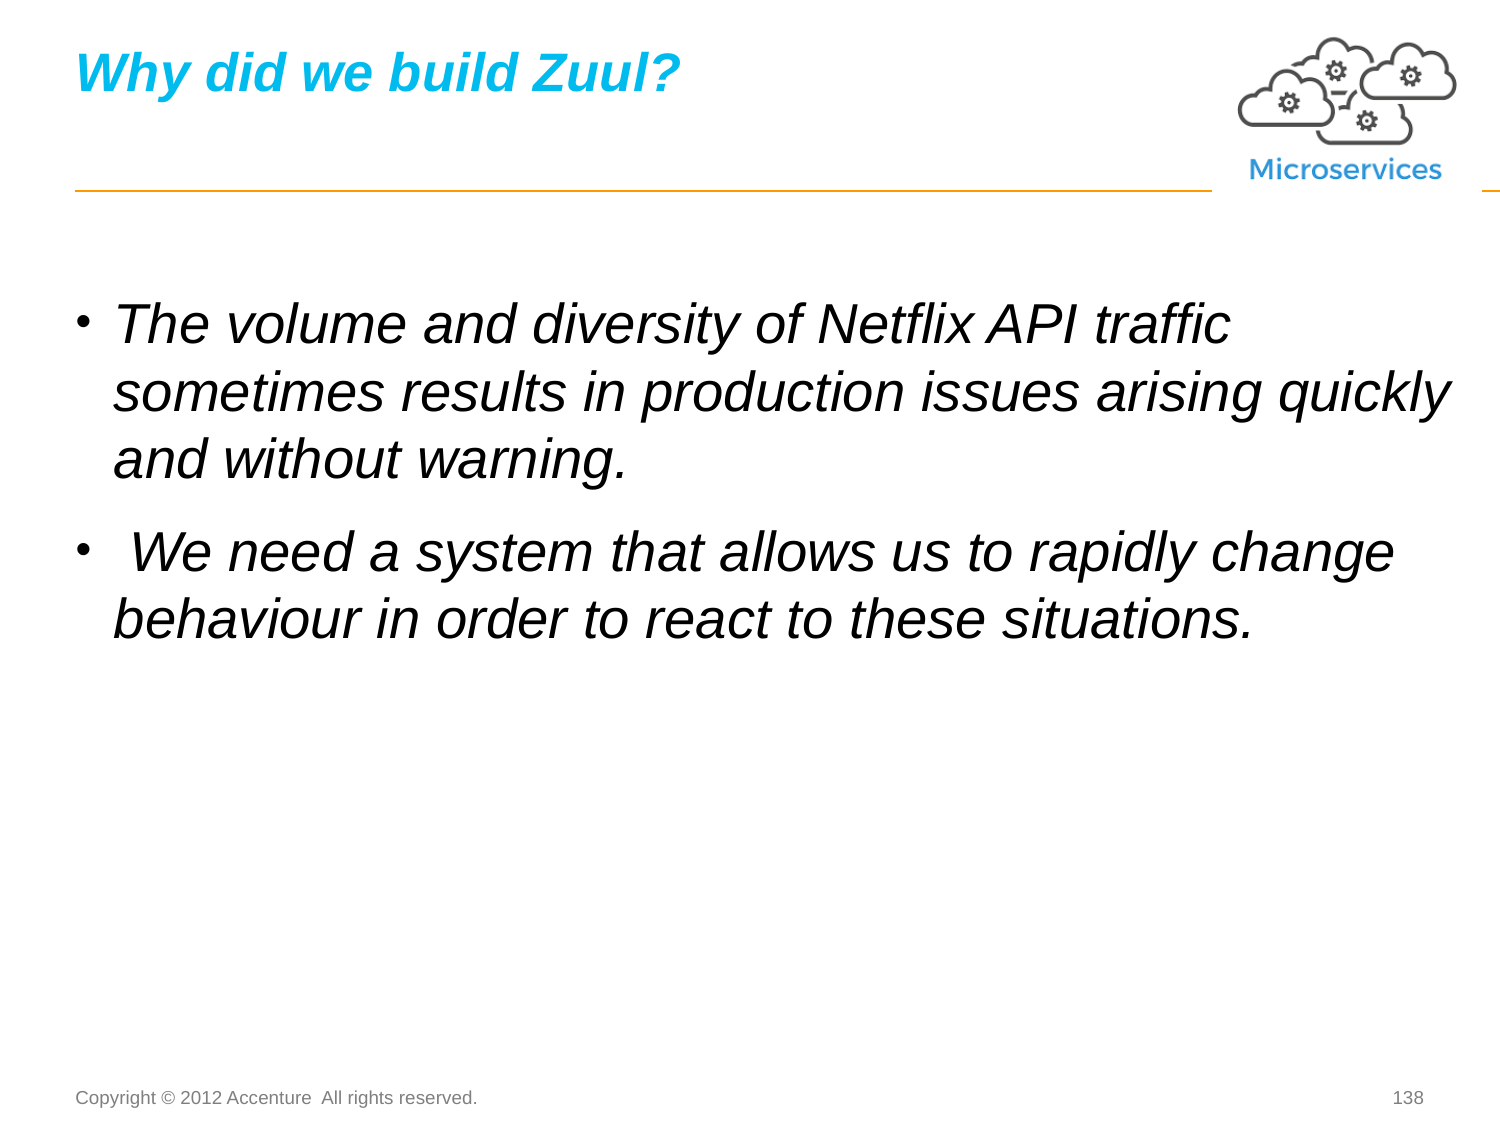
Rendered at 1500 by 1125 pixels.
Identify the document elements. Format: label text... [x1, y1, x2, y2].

picture [1212, 1, 1482, 203]
list The volume and diversity of Netflix API traffic sometimes results in production issues arising quickly and without warning. We need a system that allows us to rapidly change behaviour in order to react to these situations. [75, 287, 1475, 975]
title Why did we build Zuul? [75, 27, 1422, 157]
